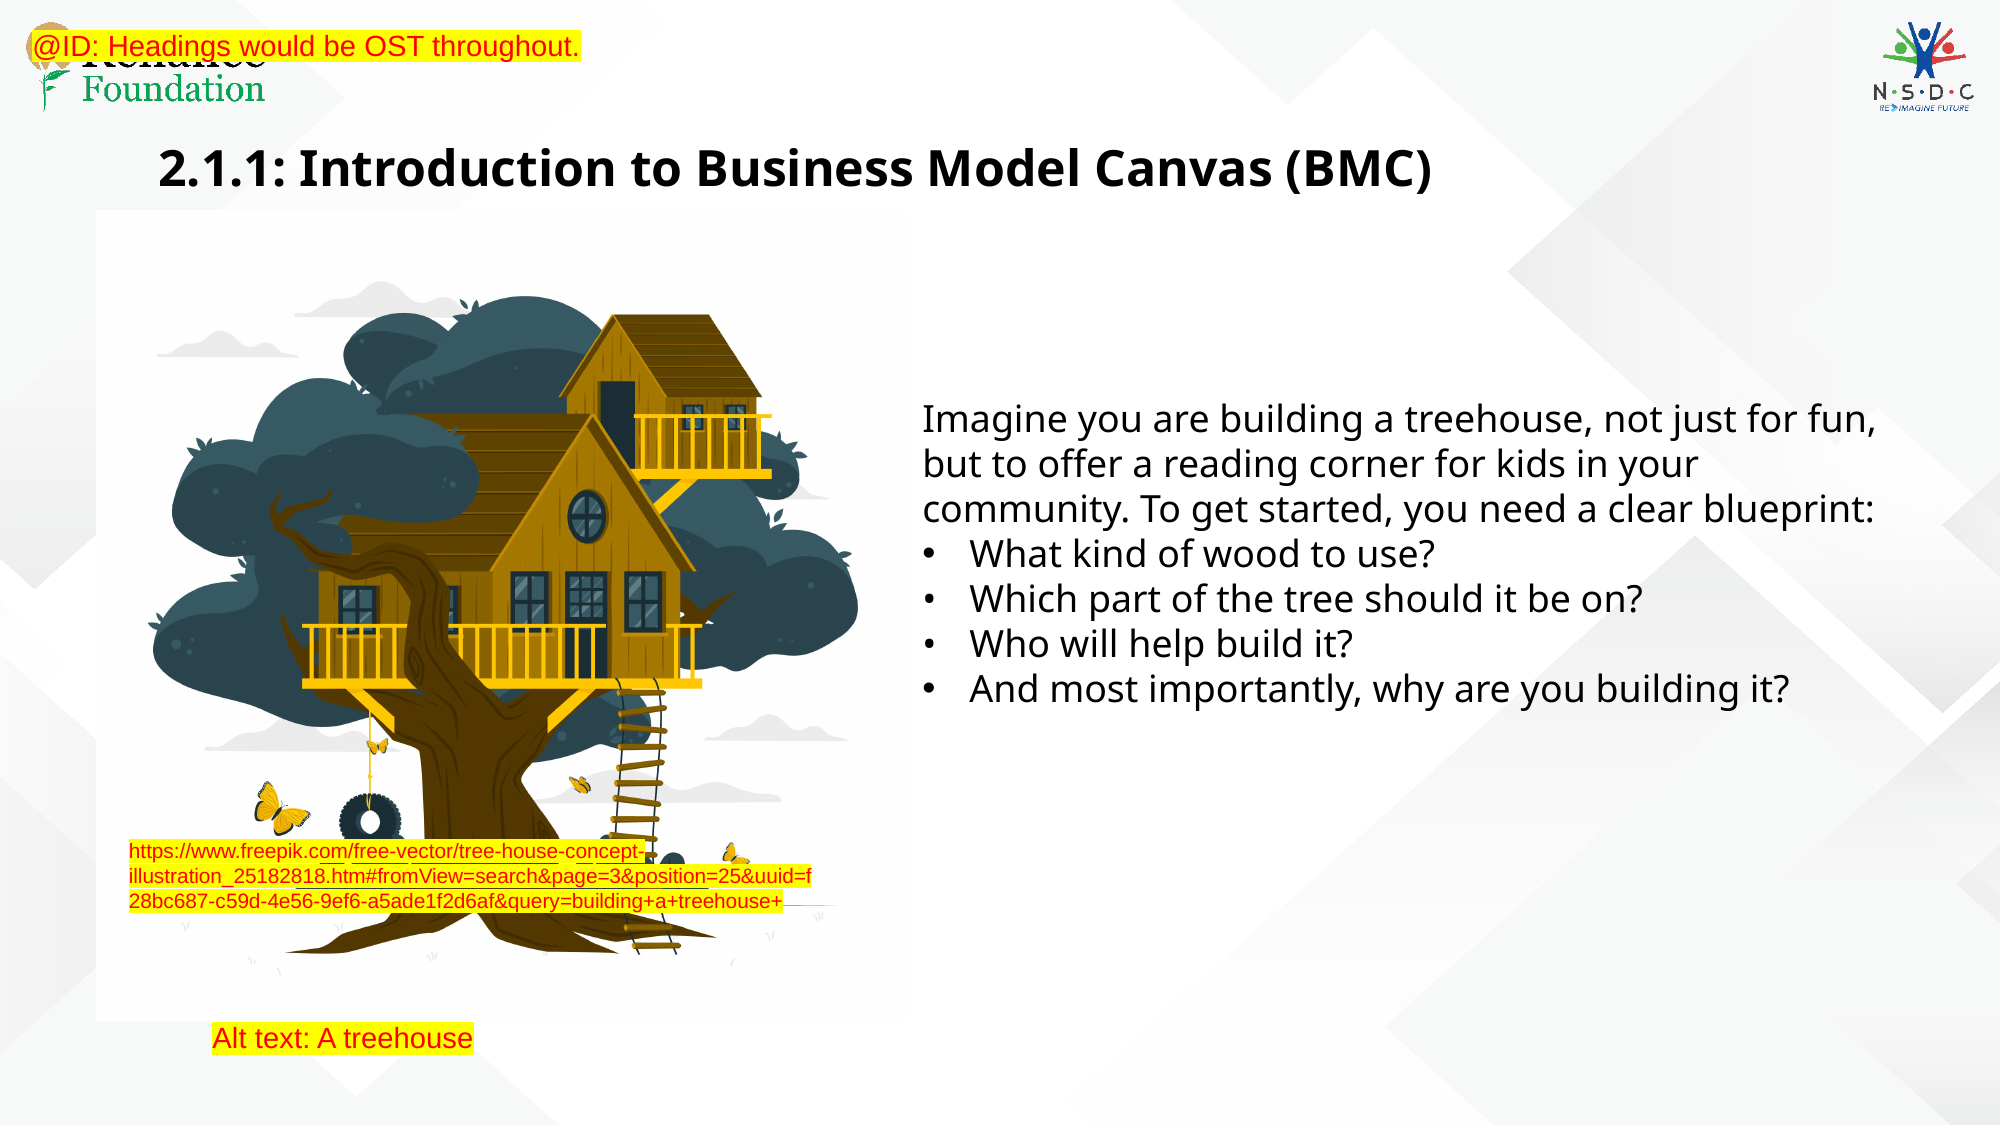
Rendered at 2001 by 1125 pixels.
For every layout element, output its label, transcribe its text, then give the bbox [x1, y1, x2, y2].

text_box 2.1.1: Introduction to Business Model Canvas (BMC) [143, 128, 1519, 204]
picture [0, 0, 2000, 1125]
text_box @ID: Headings would be OST throughout. [17, 19, 742, 70]
text_box Imagine you are building a treehouse, not just for fun, but to offer a reading corner for kids in your community. To get started, you need a clear blueprint: What kind of wood to use? Which part of the tree should it be on? Who will help build it? And most importantly, why are you building it? [912, 387, 1922, 718]
text_box Alt text: A treehouse [197, 1011, 922, 1062]
